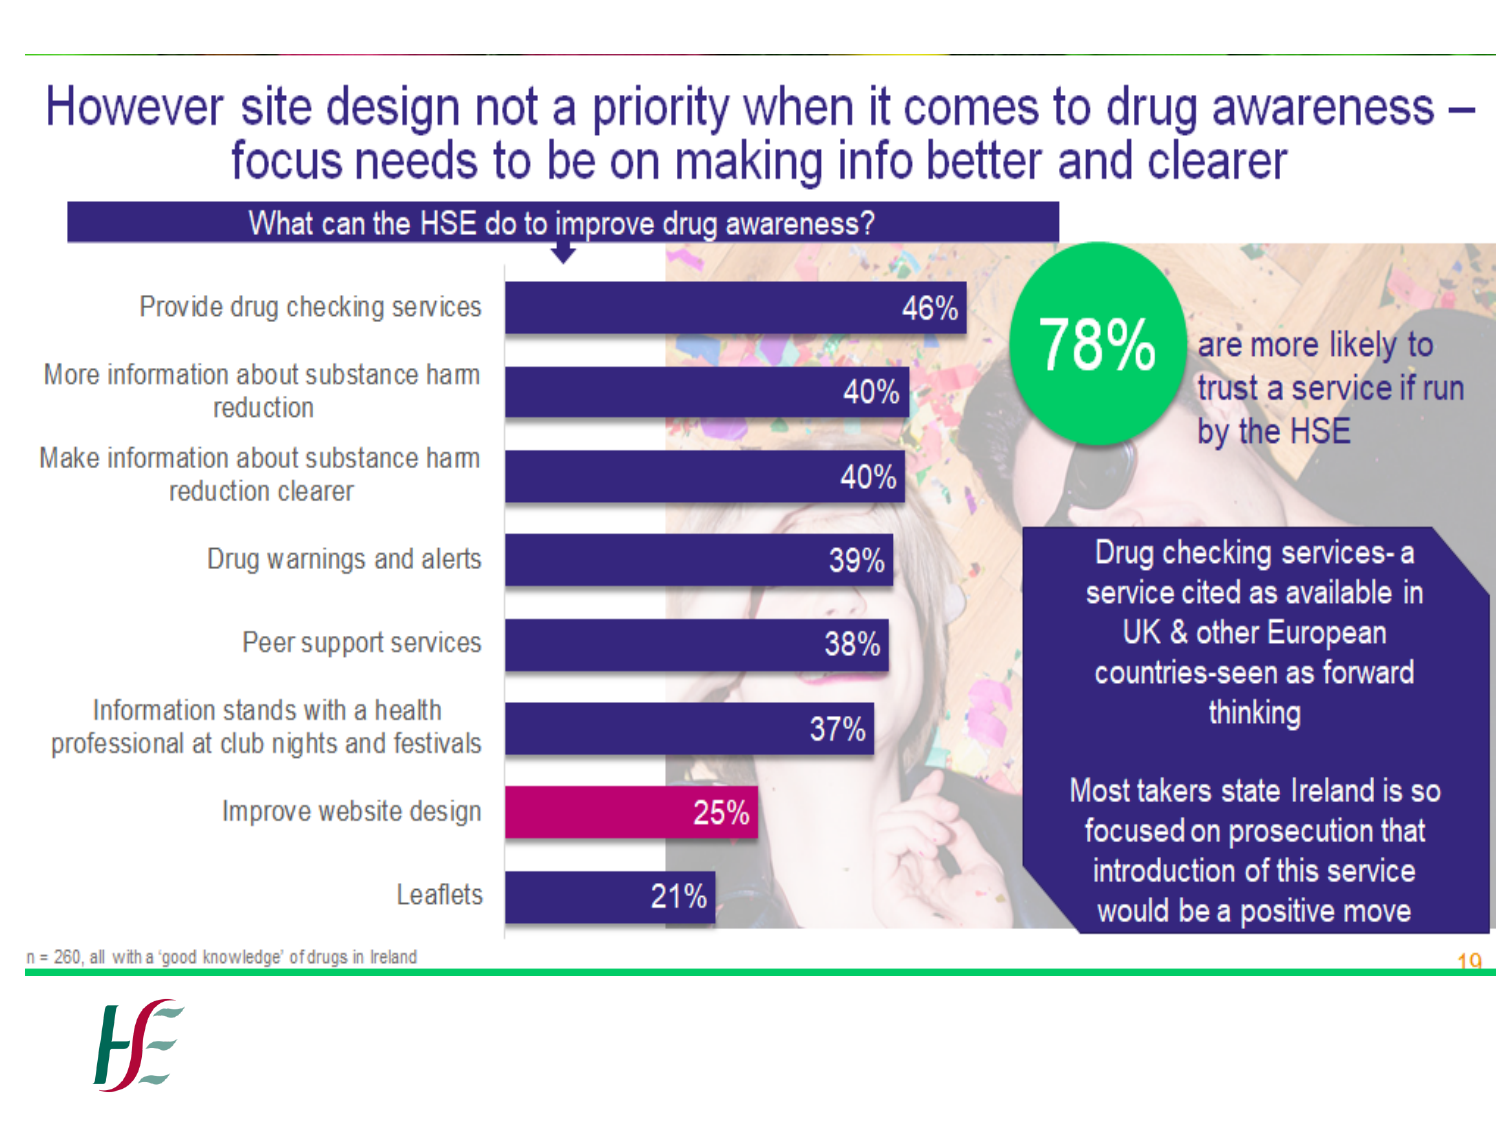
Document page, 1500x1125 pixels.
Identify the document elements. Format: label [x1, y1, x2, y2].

picture [88, 987, 190, 1104]
picture [24, 54, 1496, 977]
